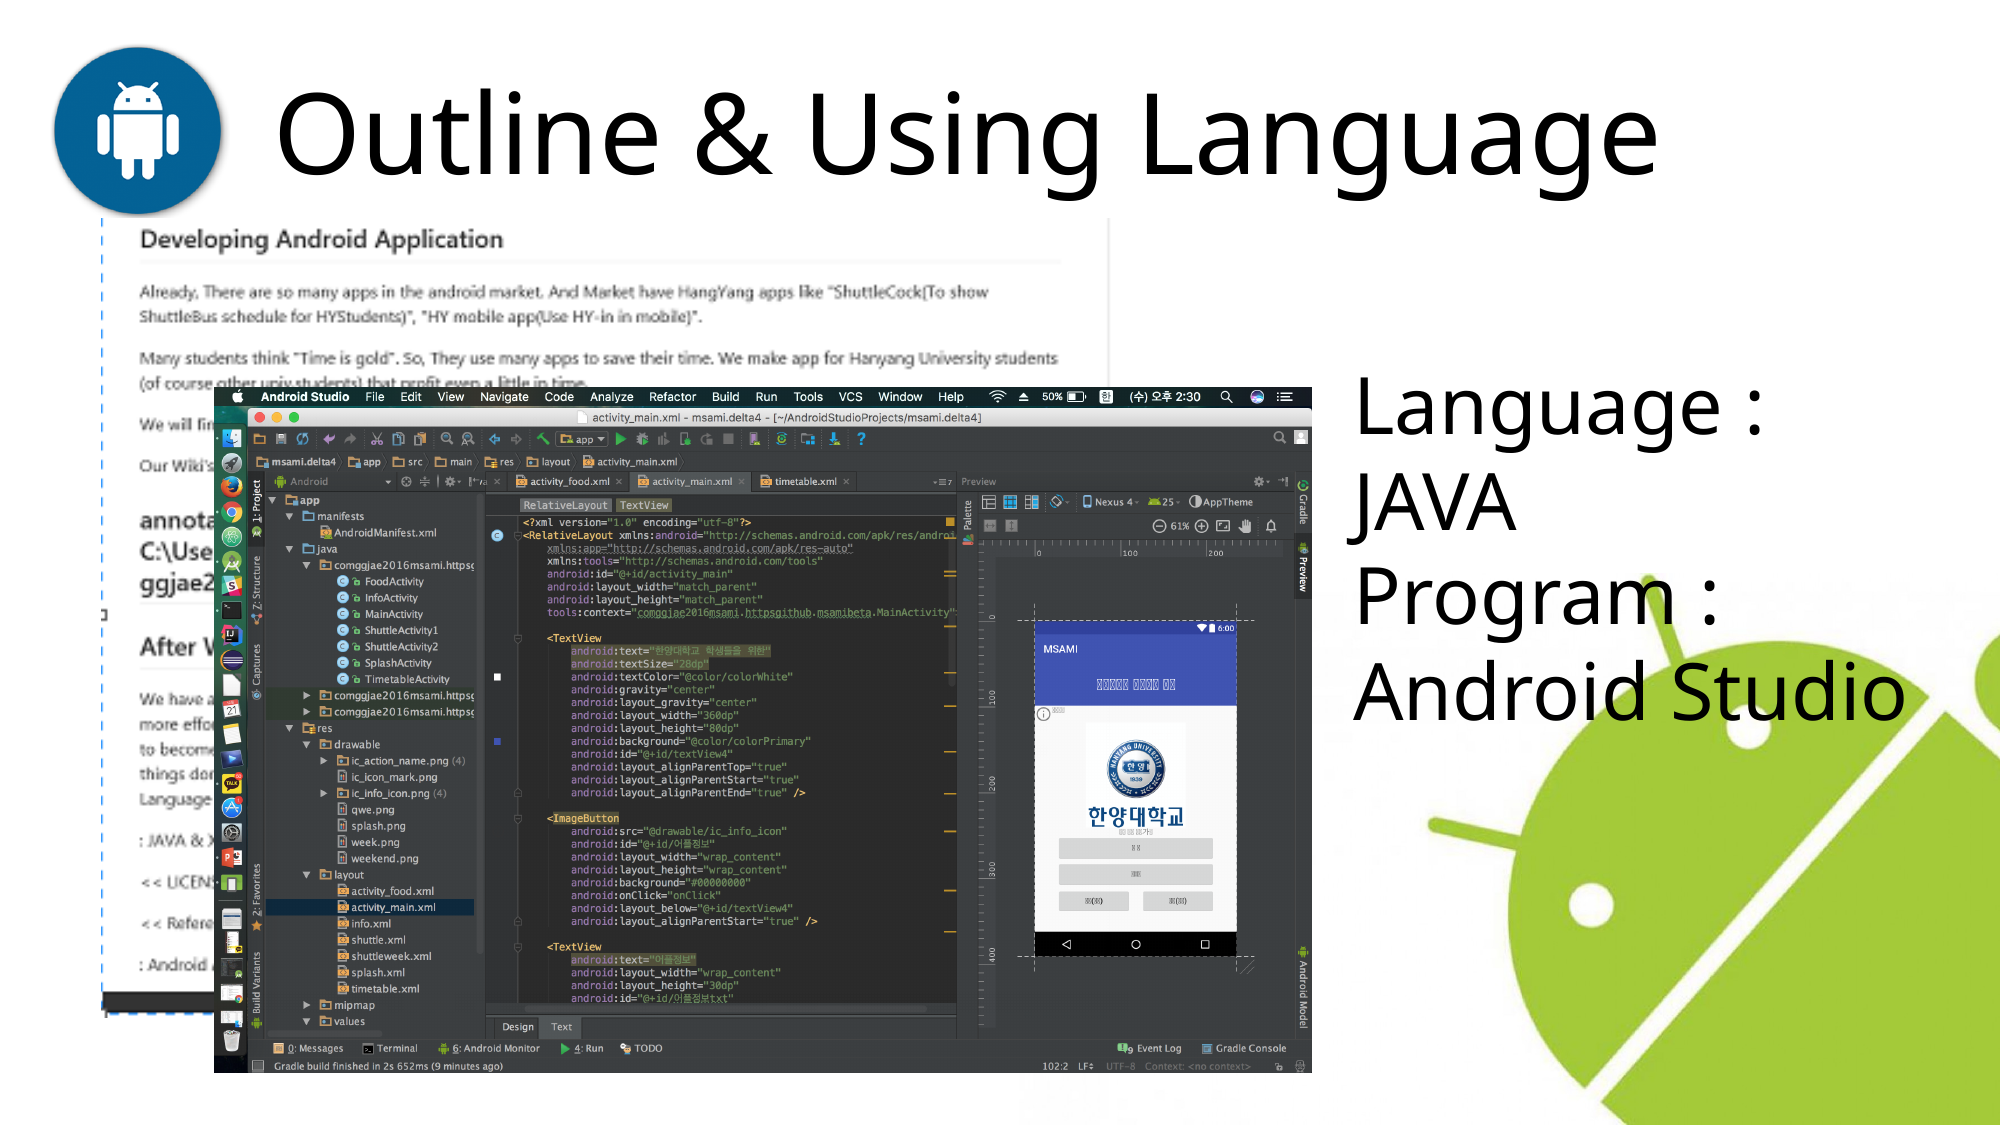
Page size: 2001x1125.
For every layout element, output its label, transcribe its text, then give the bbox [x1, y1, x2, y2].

text_box Outline & Using Language [230, 54, 1883, 204]
picture [44, 37, 2000, 1125]
text_box Language : JAVA Program : Android Studio [1338, 348, 1974, 573]
